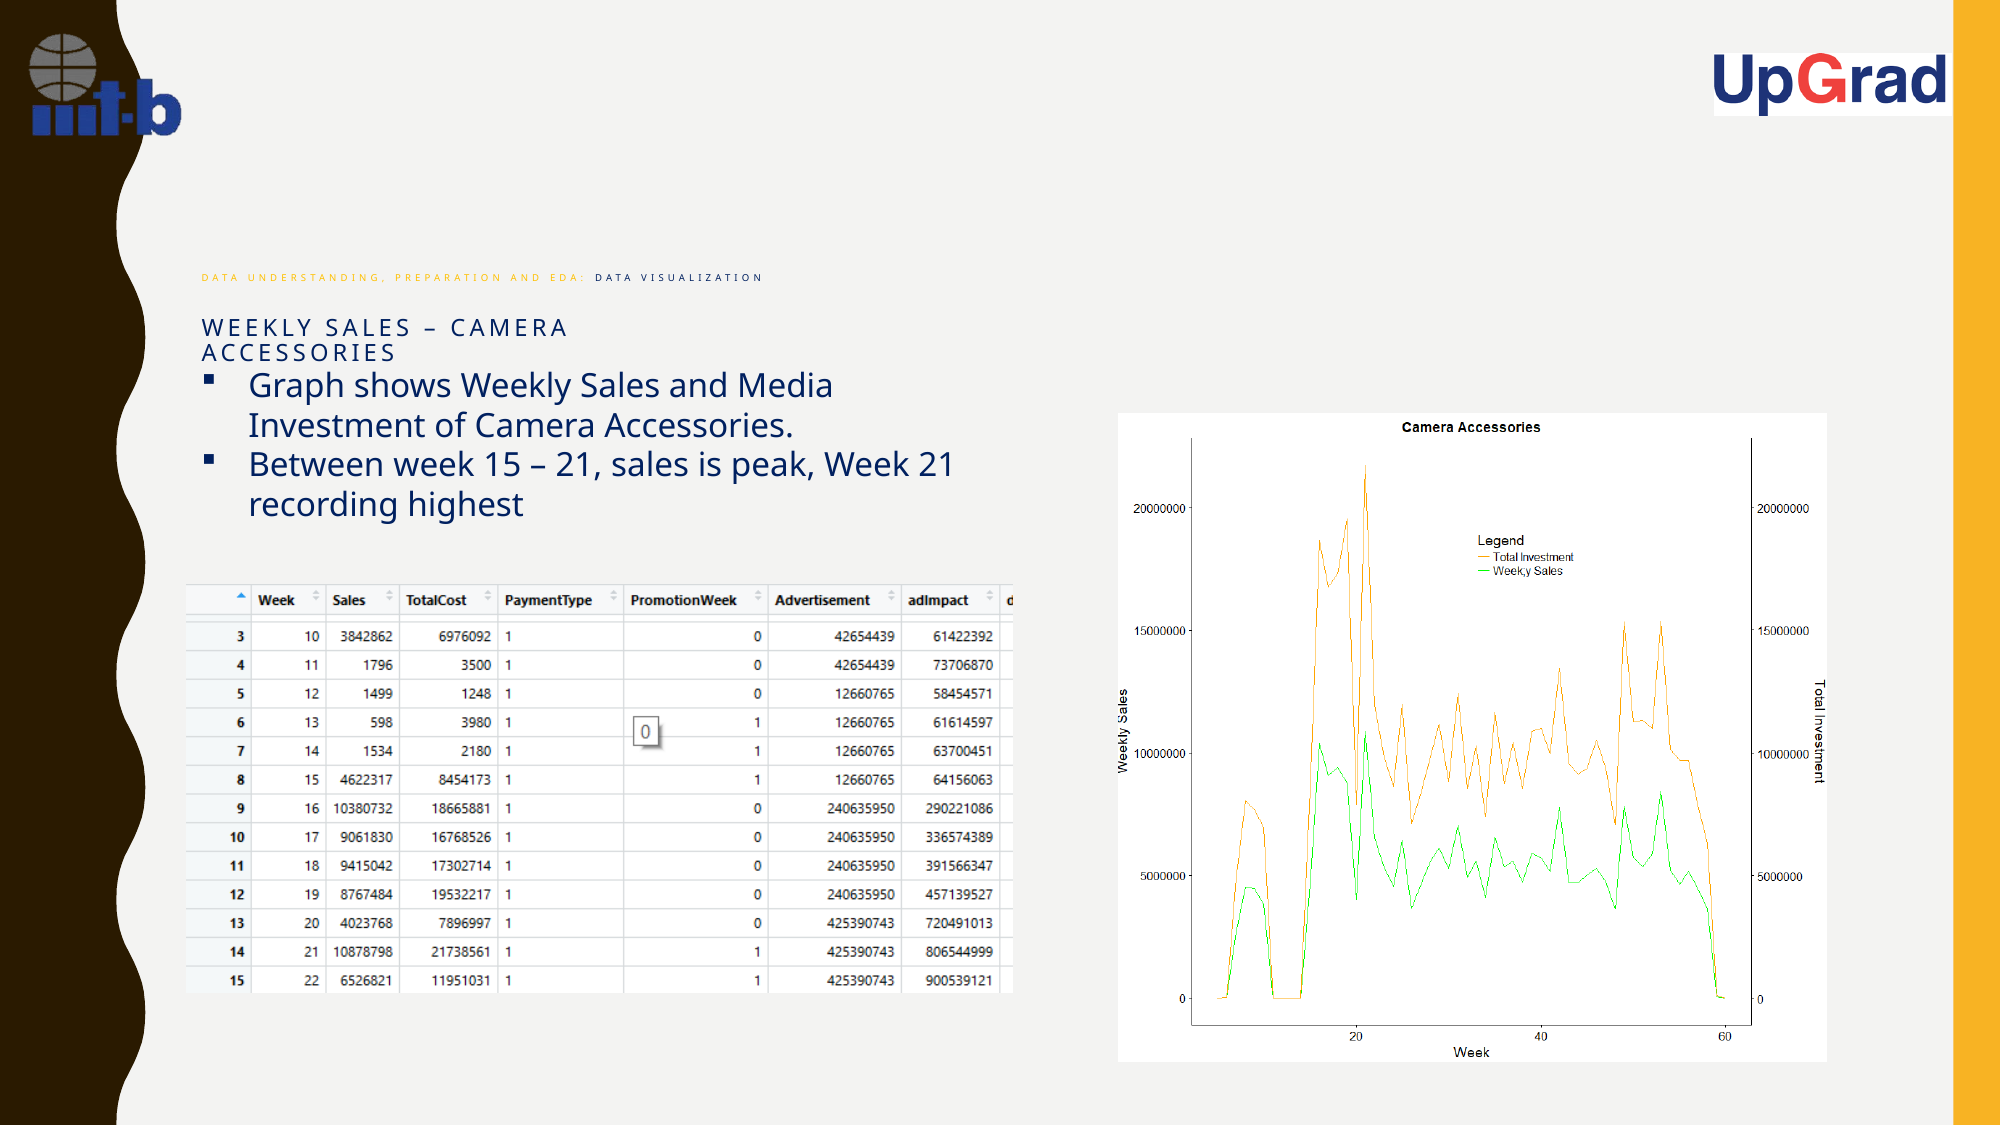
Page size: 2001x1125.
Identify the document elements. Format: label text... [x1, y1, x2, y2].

picture [186, 584, 1013, 993]
picture [1118, 413, 1827, 1062]
text_box Weekly Sales – Camera Accessories [186, 308, 742, 375]
text_box Graph shows Weekly Sales and Media Investment of Camera Accessories. Between week 15 – 21, sales is peak, Week 21 recording highest [186, 399, 977, 488]
title Data Understanding, Preparation and EDA: Data Visualization [186, 265, 1525, 332]
picture [1714, 53, 1952, 116]
picture [0, 29, 208, 163]
